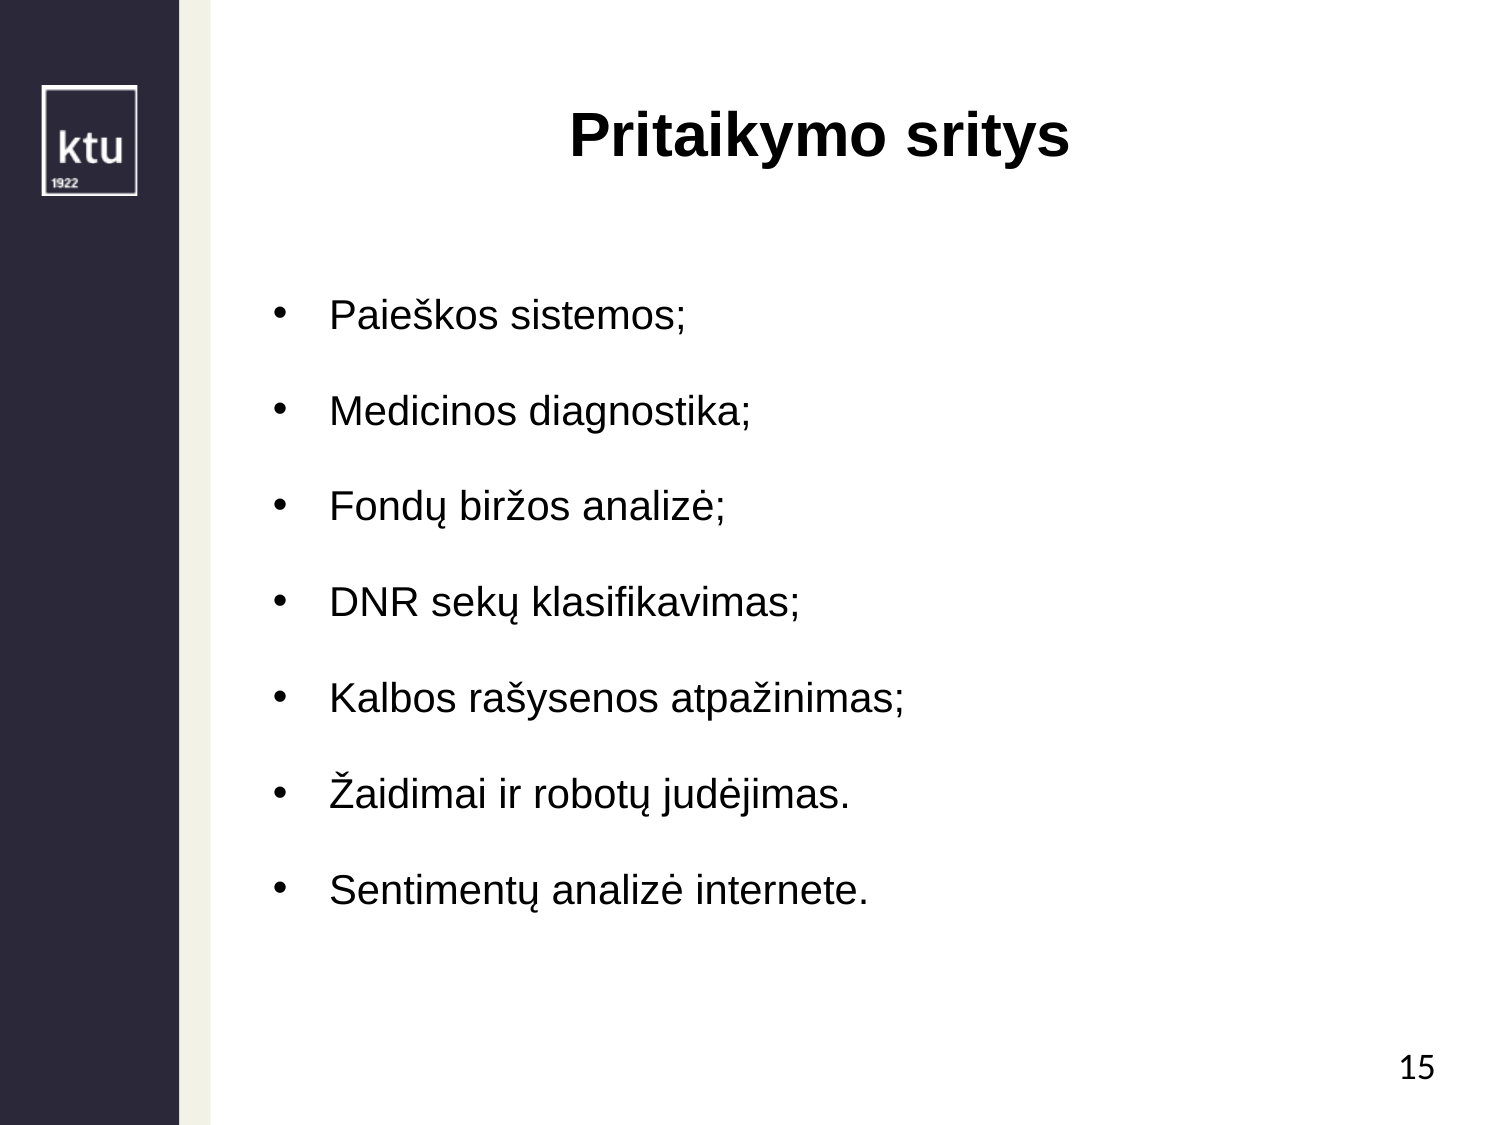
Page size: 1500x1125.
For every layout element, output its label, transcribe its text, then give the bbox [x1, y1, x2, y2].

list Paieškos sistemos; Medicinos diagnostika; Fondų biržos analizė; DNR sekų klasifikavimas; Kalbos rašysenos atpažinimas; Žaidimai ir robotų judėjimas. Sentimentų analizė internete. [272, 262, 1384, 986]
text_box 15 [1383, 1035, 1500, 1095]
list Pritaikymo sritys [272, 99, 1384, 213]
